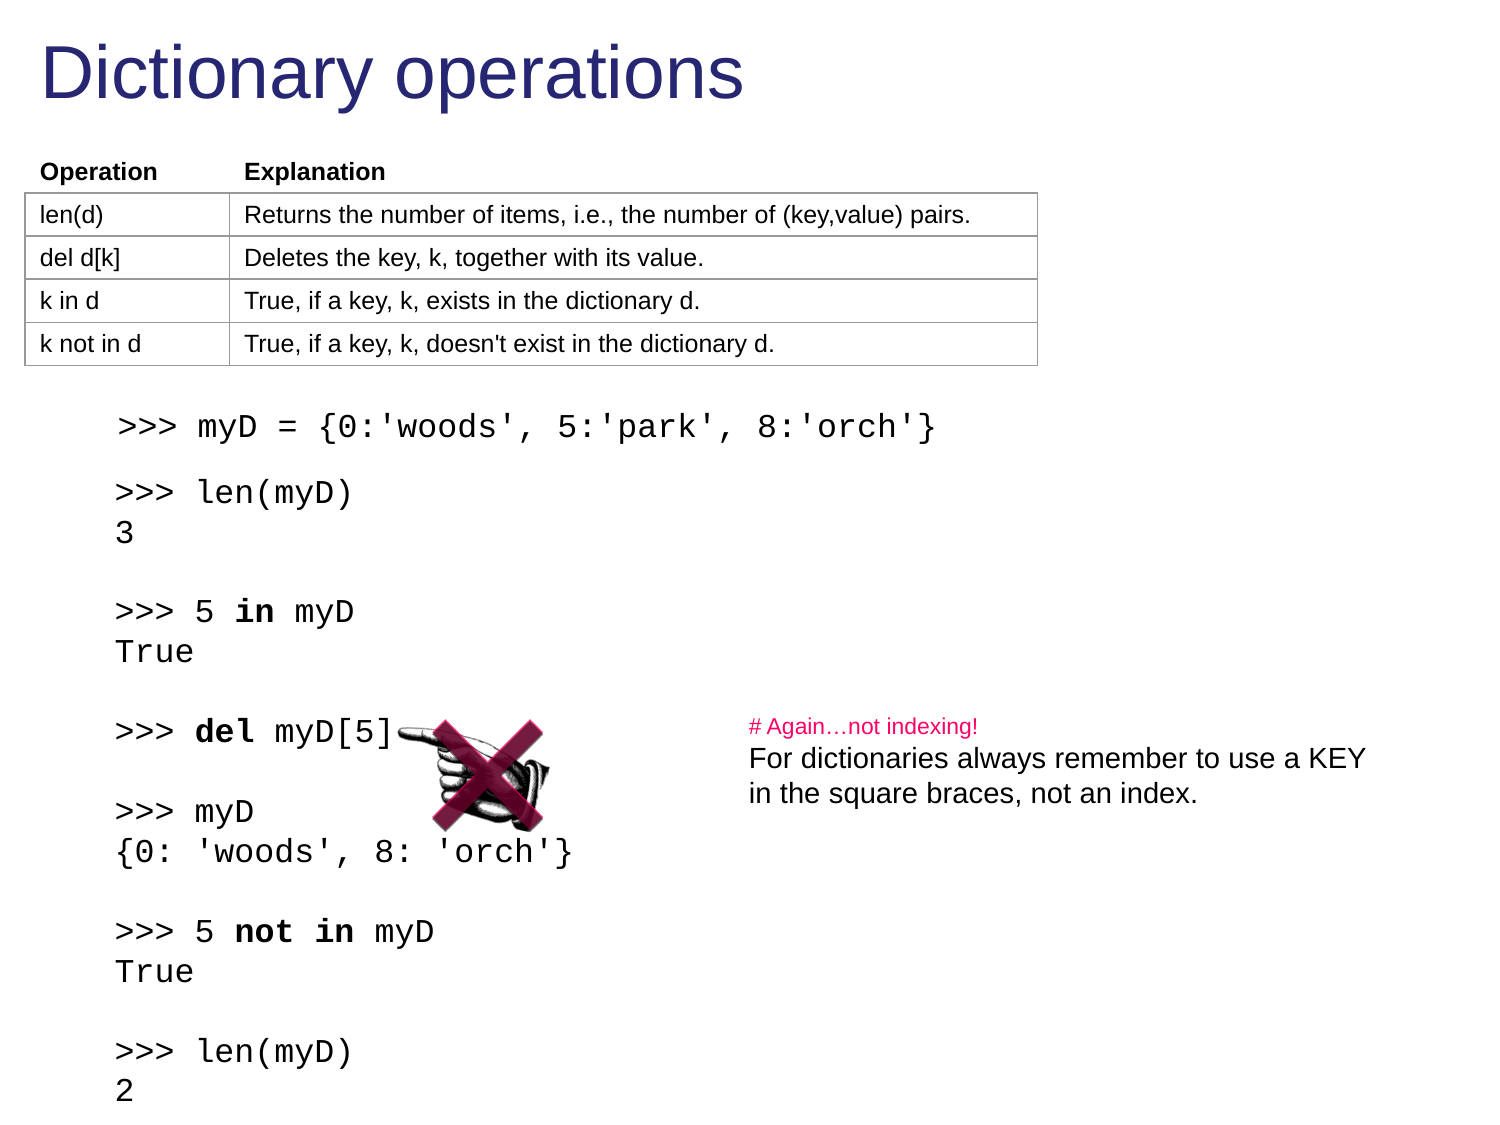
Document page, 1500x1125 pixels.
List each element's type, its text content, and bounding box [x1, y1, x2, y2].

title Dictionary operations [25, 31, 1338, 107]
table_cell Deletes the key, k, together with its value. [230, 237, 1037, 278]
table_cell True, if a key, k, exists in the dictionary d. [230, 280, 1037, 322]
text_box # Again…not indexing! For dictionaries always remember to use a KEY in the square braces, not an index. [659, 704, 1397, 817]
text_box >>> myD = {0:'woods', 5:'park', 8:'orch'} [102, 397, 1153, 452]
table_cell len(d) [26, 194, 229, 235]
table_cell k not in d [26, 323, 229, 365]
table_cell k in d [26, 280, 229, 322]
table_cell True, if a key, k, doesn't exist in the dictionary d. [230, 323, 1037, 365]
table_cell Returns the number of items, i.e., the number of (key,value) pairs. [230, 194, 1037, 235]
picture [375, 672, 574, 862]
table_header Explanation [229, 150, 1037, 192]
table_cell del d[k] [26, 237, 229, 278]
table_header Operation [25, 150, 229, 192]
text_box >>> len(myD) 3 >>> 5 in myD True >>> del myD[5] >>> myD {0: 'woods', 8: 'orch'} >>> 5 not in myD True >>> len(myD) 2 [99, 462, 850, 1116]
